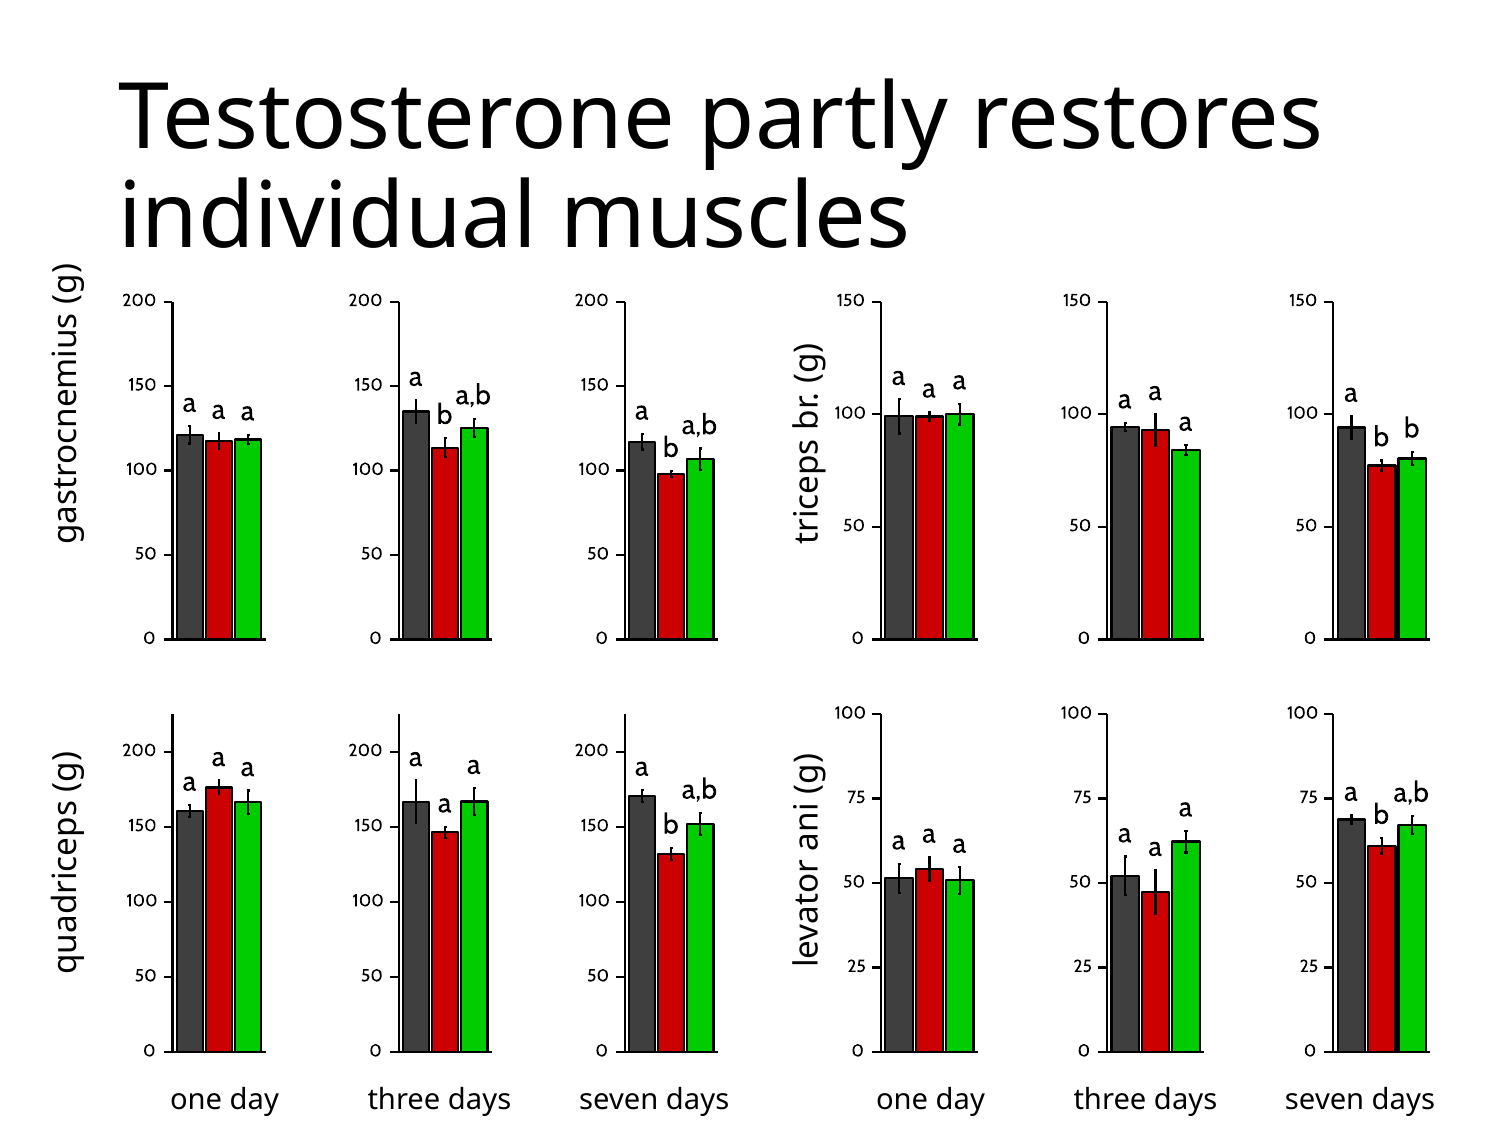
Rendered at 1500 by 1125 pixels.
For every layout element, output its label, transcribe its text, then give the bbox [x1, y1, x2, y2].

title Testosterone partly restores individual muscles [103, 59, 1397, 271]
text_box three days [335, 1099, 544, 1123]
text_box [35, 271, 1465, 1099]
text_box seven days [549, 1099, 759, 1123]
text_box seven days [1255, 1099, 1465, 1123]
text_box three days [1041, 1099, 1250, 1123]
text_box one day [120, 1099, 329, 1123]
text_box one day [826, 1099, 1035, 1123]
